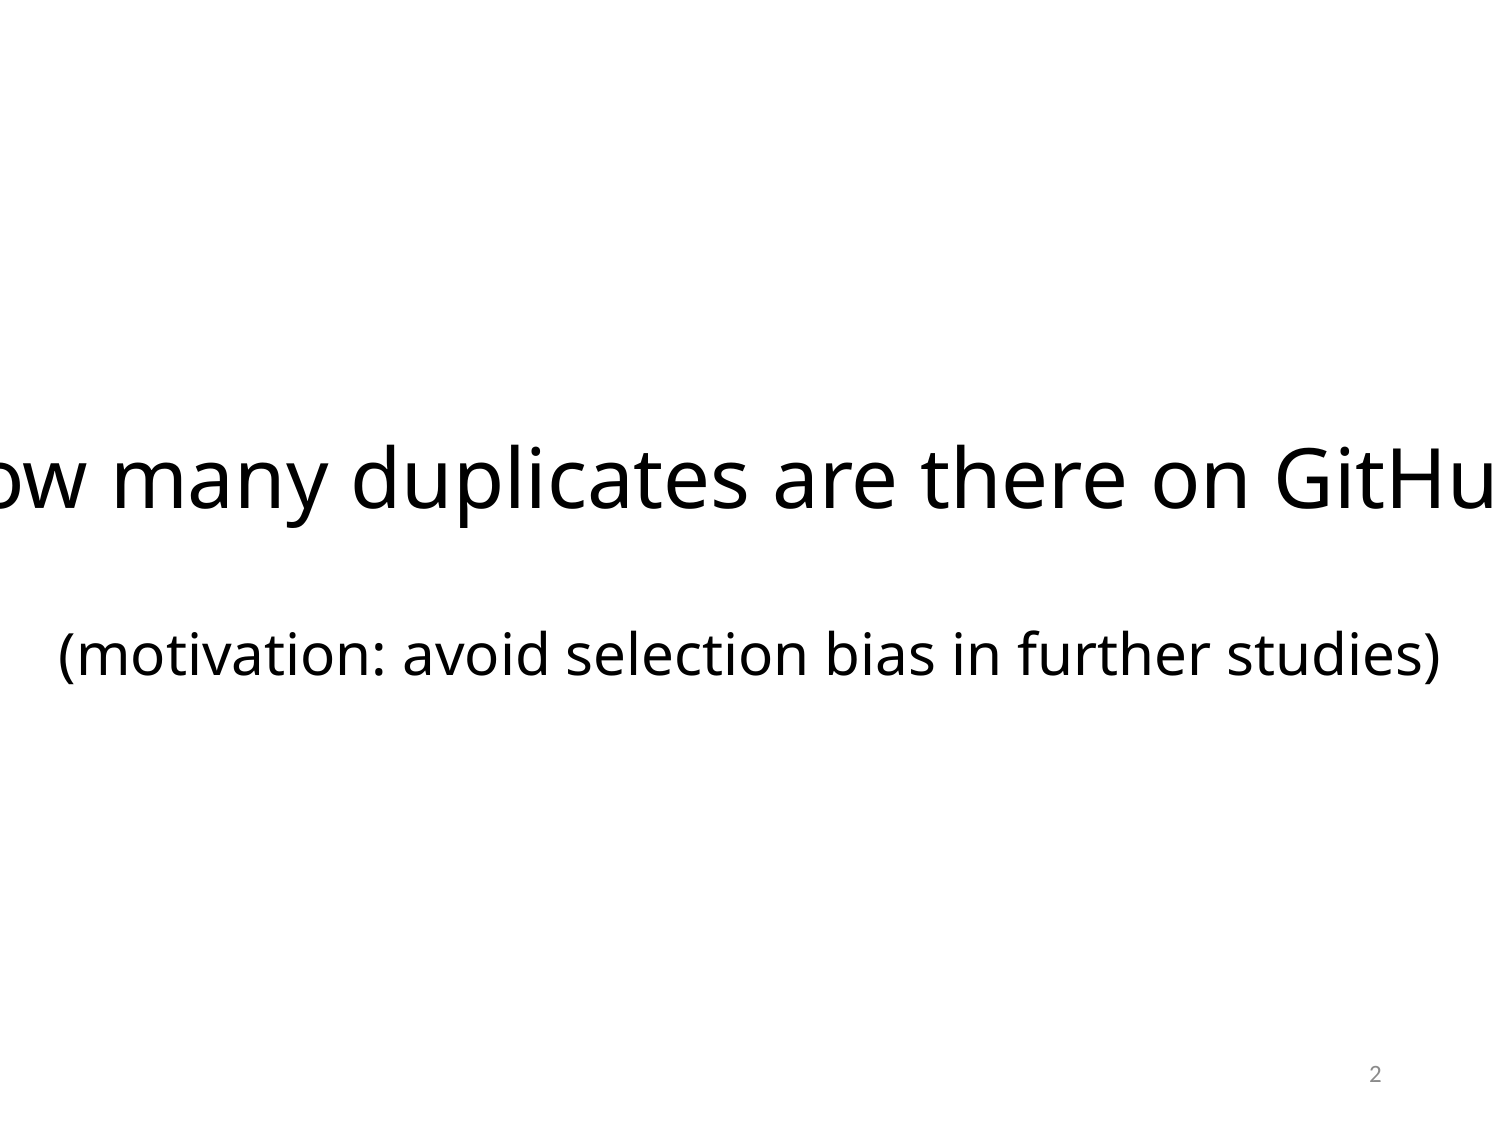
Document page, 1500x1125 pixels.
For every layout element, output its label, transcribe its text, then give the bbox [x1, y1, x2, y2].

title How many duplicates are there on GitHub? (motivation: avoid selection bias in further studies) [0, 0, 1500, 1125]
slide_number 2 [1059, 1042, 1397, 1103]
